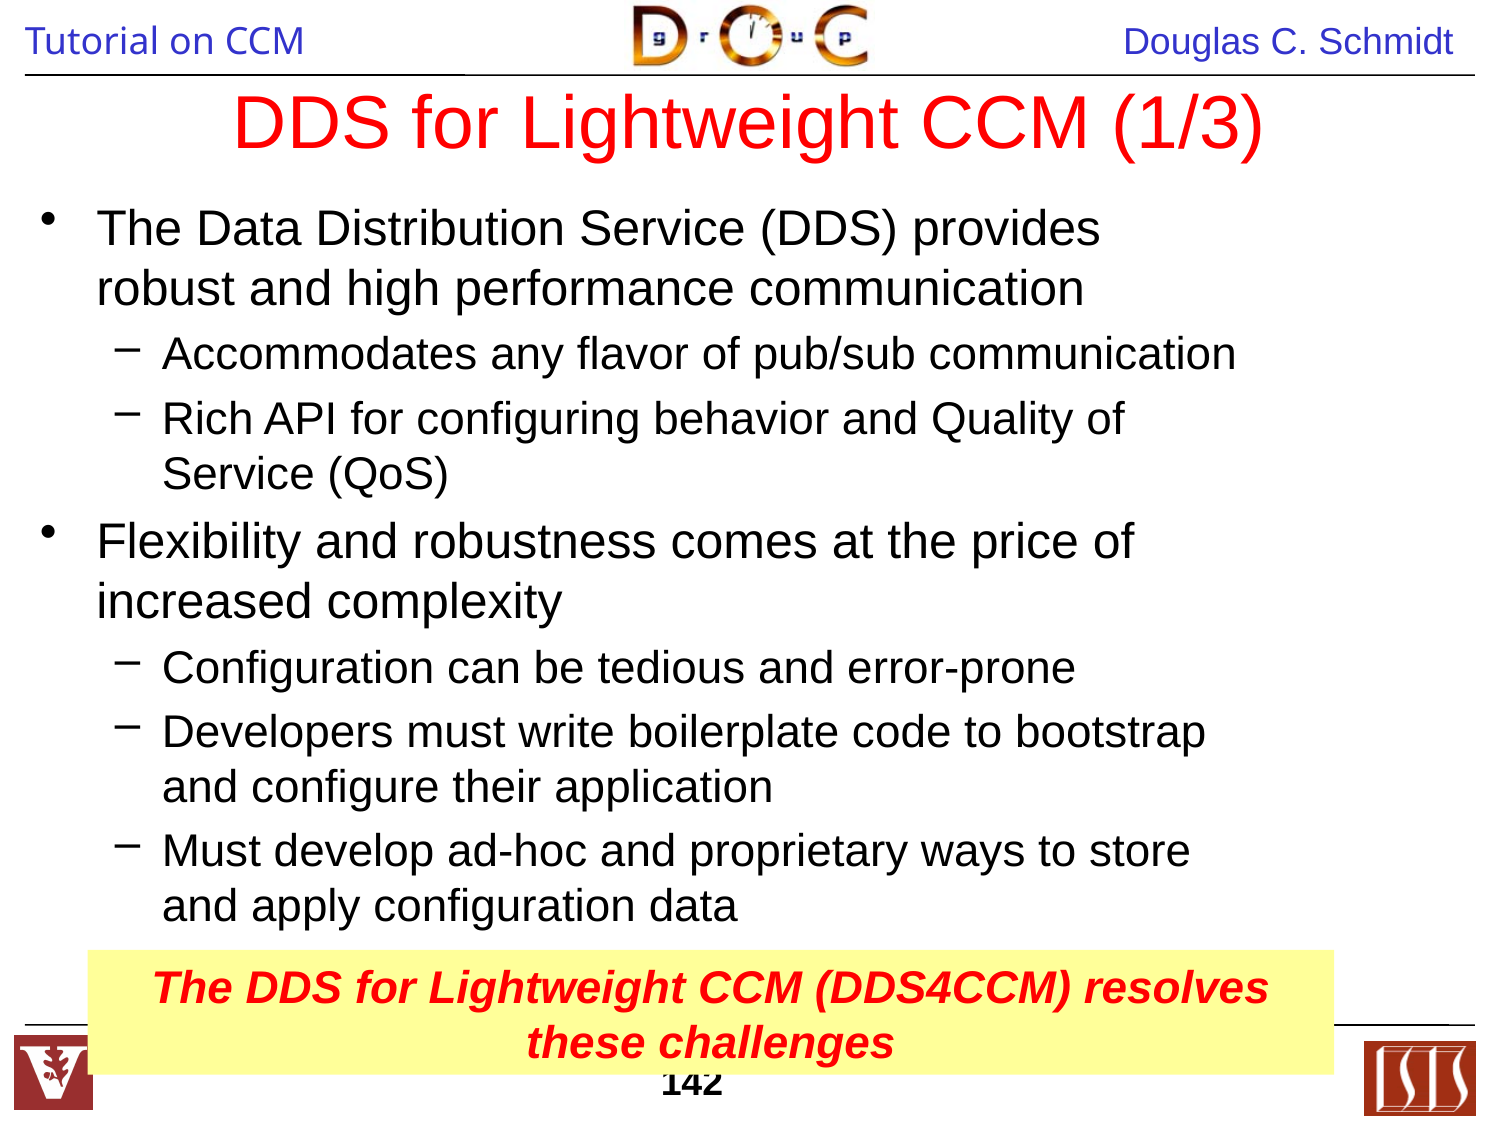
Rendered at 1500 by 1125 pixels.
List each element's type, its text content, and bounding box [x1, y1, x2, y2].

picture [1364, 1041, 1476, 1116]
picture [14, 1035, 93, 1110]
text_box The DDS for Lightweight CCM (DDS4CCM) resolves these challenges [87, 949, 1335, 1075]
title DDS for Lightweight CCM (1/3) [24, 87, 1476, 151]
list The Data Distribution Service (DDS) provides robust and high performance communication Accommodates any flavor of pub/sub communication Rich API for configuring behavior and Quality of Service (QoS) Flexibility and robustness comes at the price of increased complexity Configuration can be tedious and error-prone Developers must write boilerplate code to bootstrap and configure their application Must develop ad-hoc and proprietary ways to store and apply configuration data [24, 187, 1261, 1038]
picture [624, 0, 875, 71]
